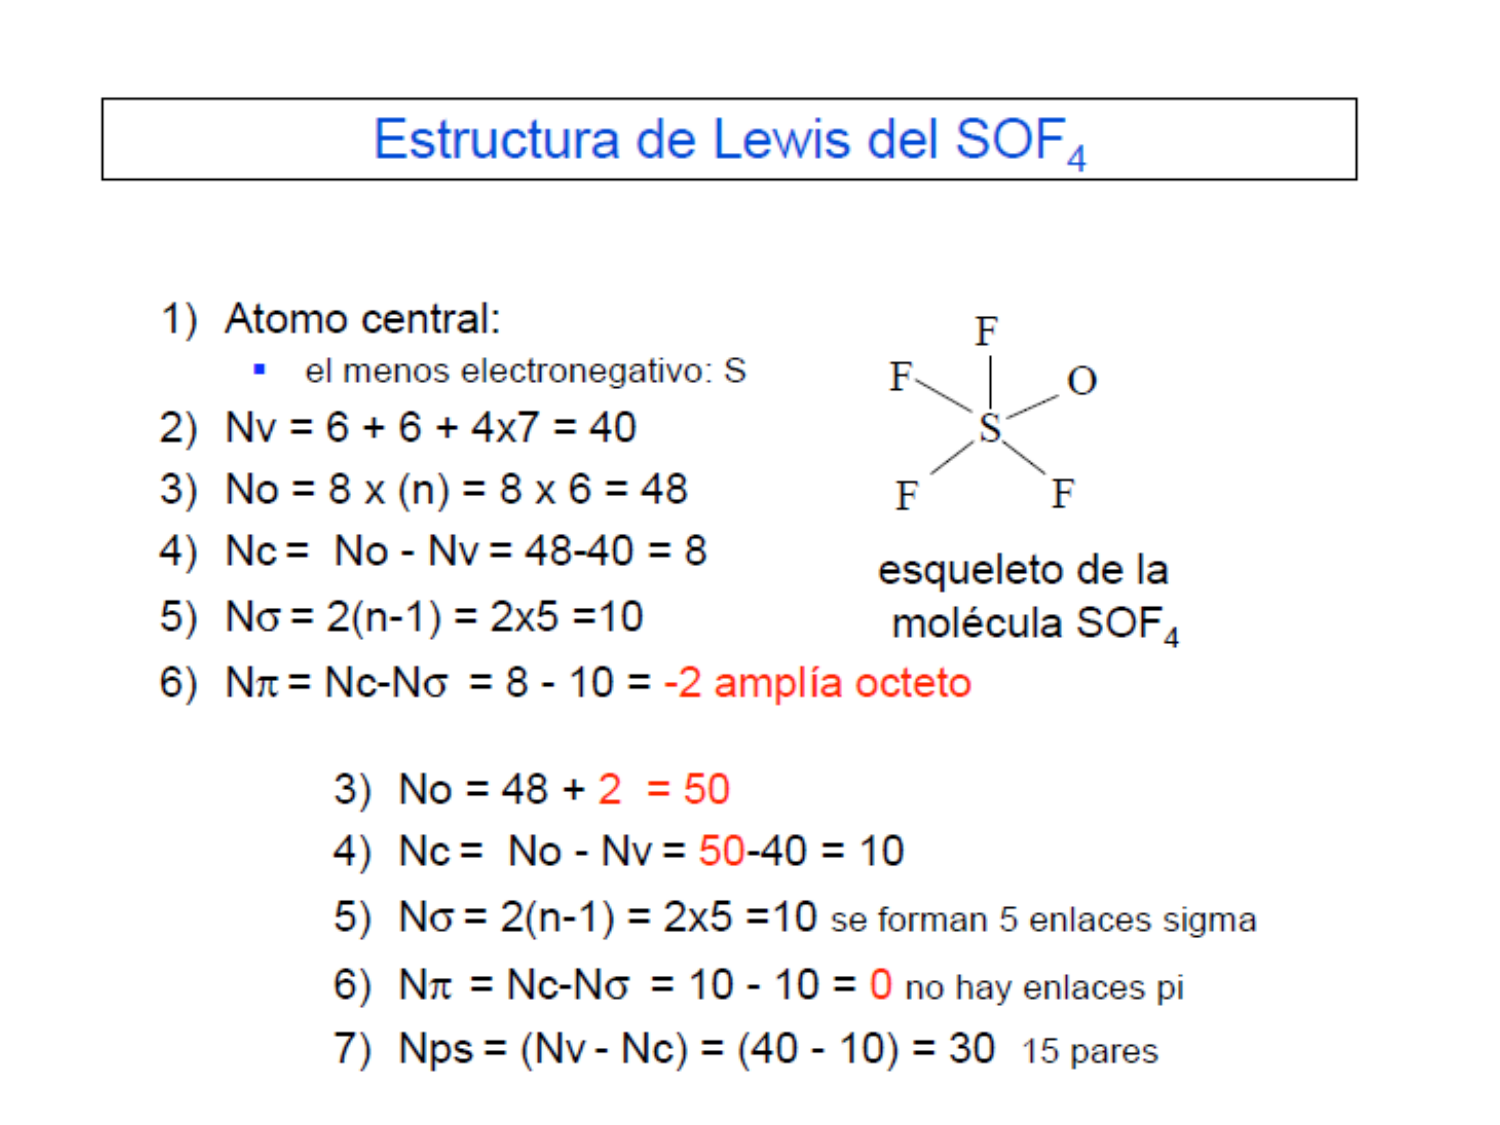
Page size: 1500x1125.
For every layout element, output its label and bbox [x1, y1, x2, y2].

picture [64, 77, 1365, 197]
picture [88, 278, 1329, 1085]
